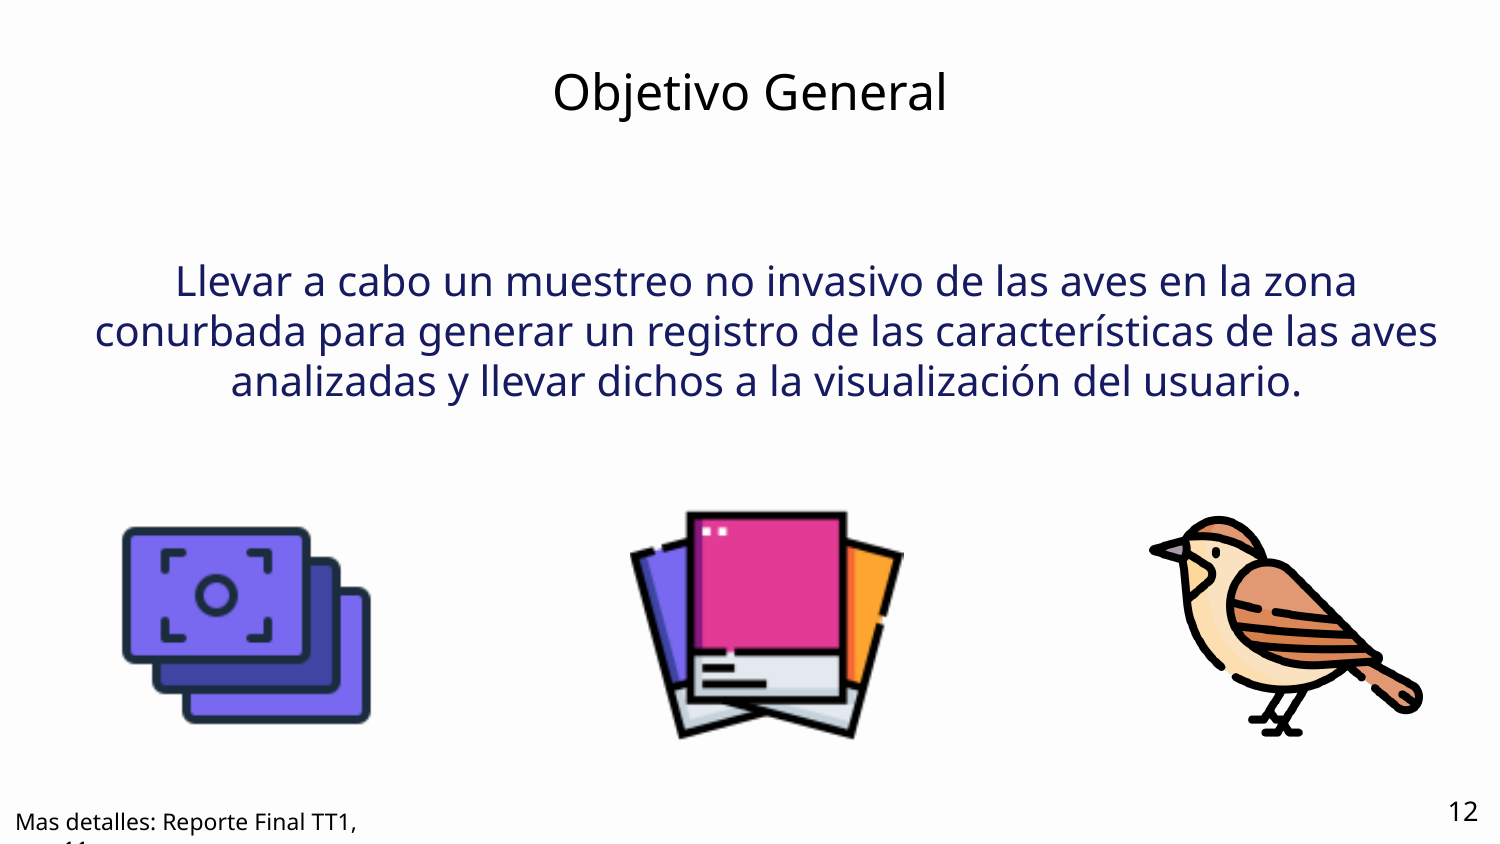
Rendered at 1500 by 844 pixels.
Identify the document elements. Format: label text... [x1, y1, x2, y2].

picture [110, 489, 384, 763]
picture [1149, 489, 1424, 763]
title Objetivo General [75, 4, 1427, 176]
slide_number 12 [1403, 779, 1494, 844]
text_box Llevar a cabo un muestreo no invasivo de las aves en la zona conurbada para generar un registro de las características de las aves analizadas y llevar dichos a la visualización del usuario. [74, 240, 1459, 421]
picture [629, 489, 904, 763]
text_box Mas detalles: Reporte Final TT1, pag.11 [0, 792, 445, 844]
